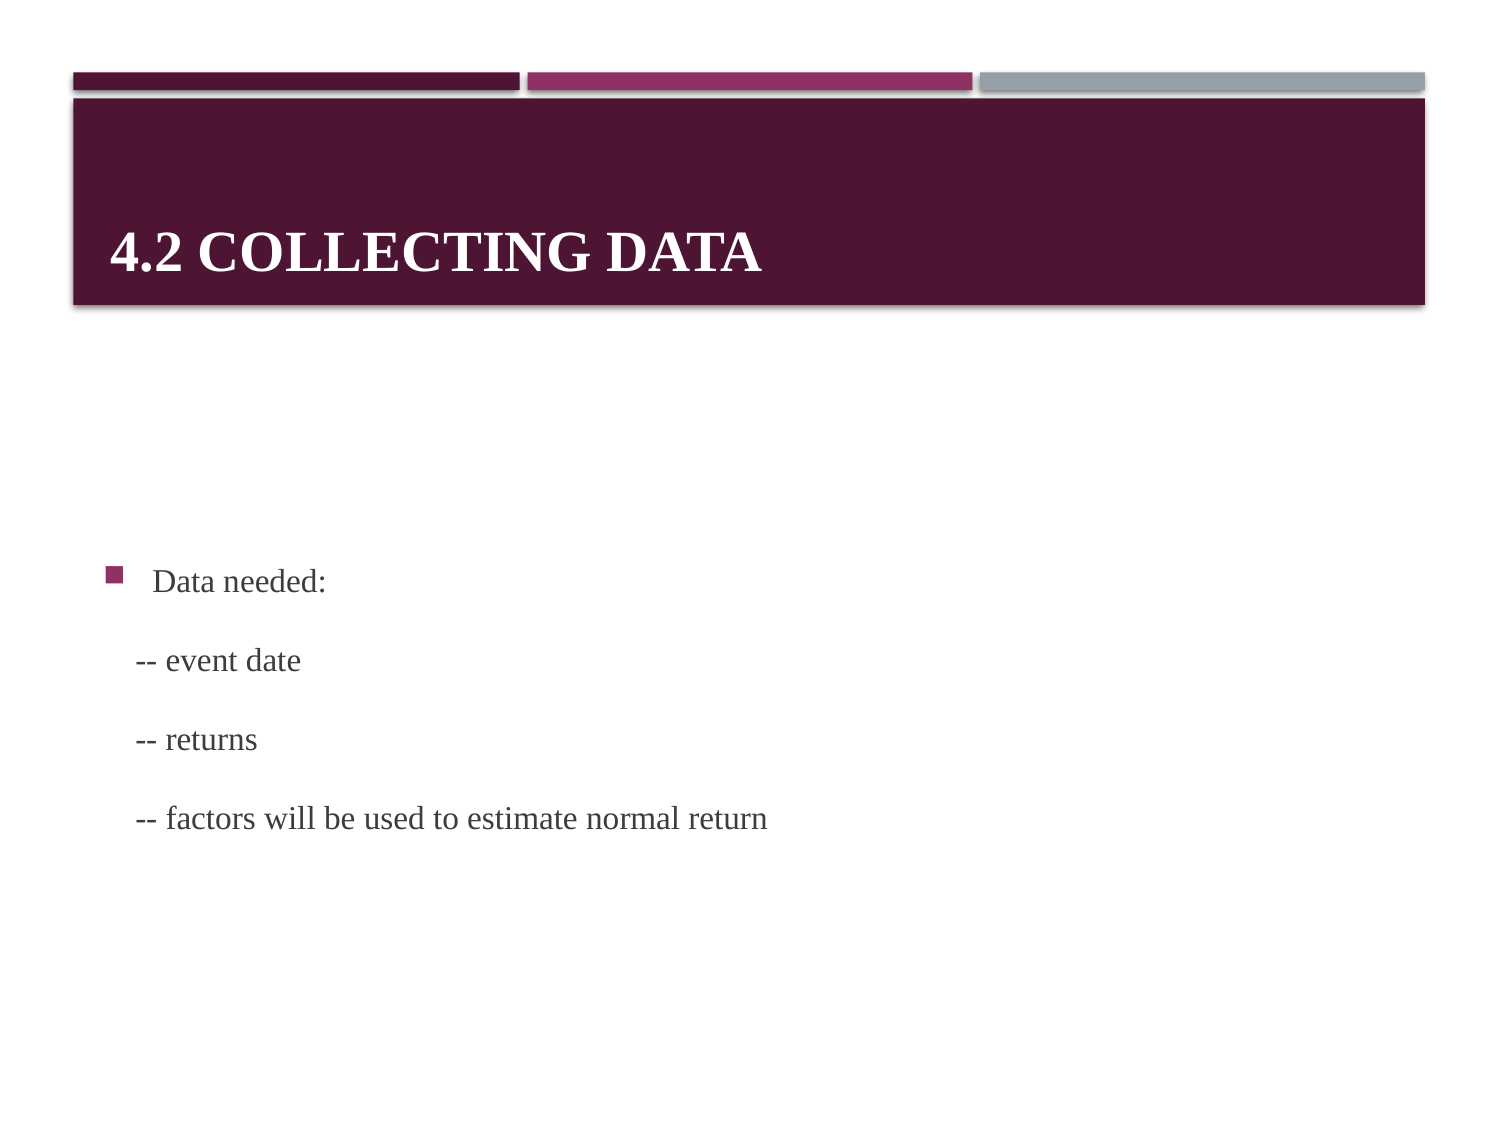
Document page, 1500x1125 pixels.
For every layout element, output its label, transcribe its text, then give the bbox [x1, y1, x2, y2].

text_box Data needed: -- event date -- returns -- factors will be used to estimate normal return [87, 363, 1438, 1013]
title 4.2 collecting data [95, 112, 1406, 291]
